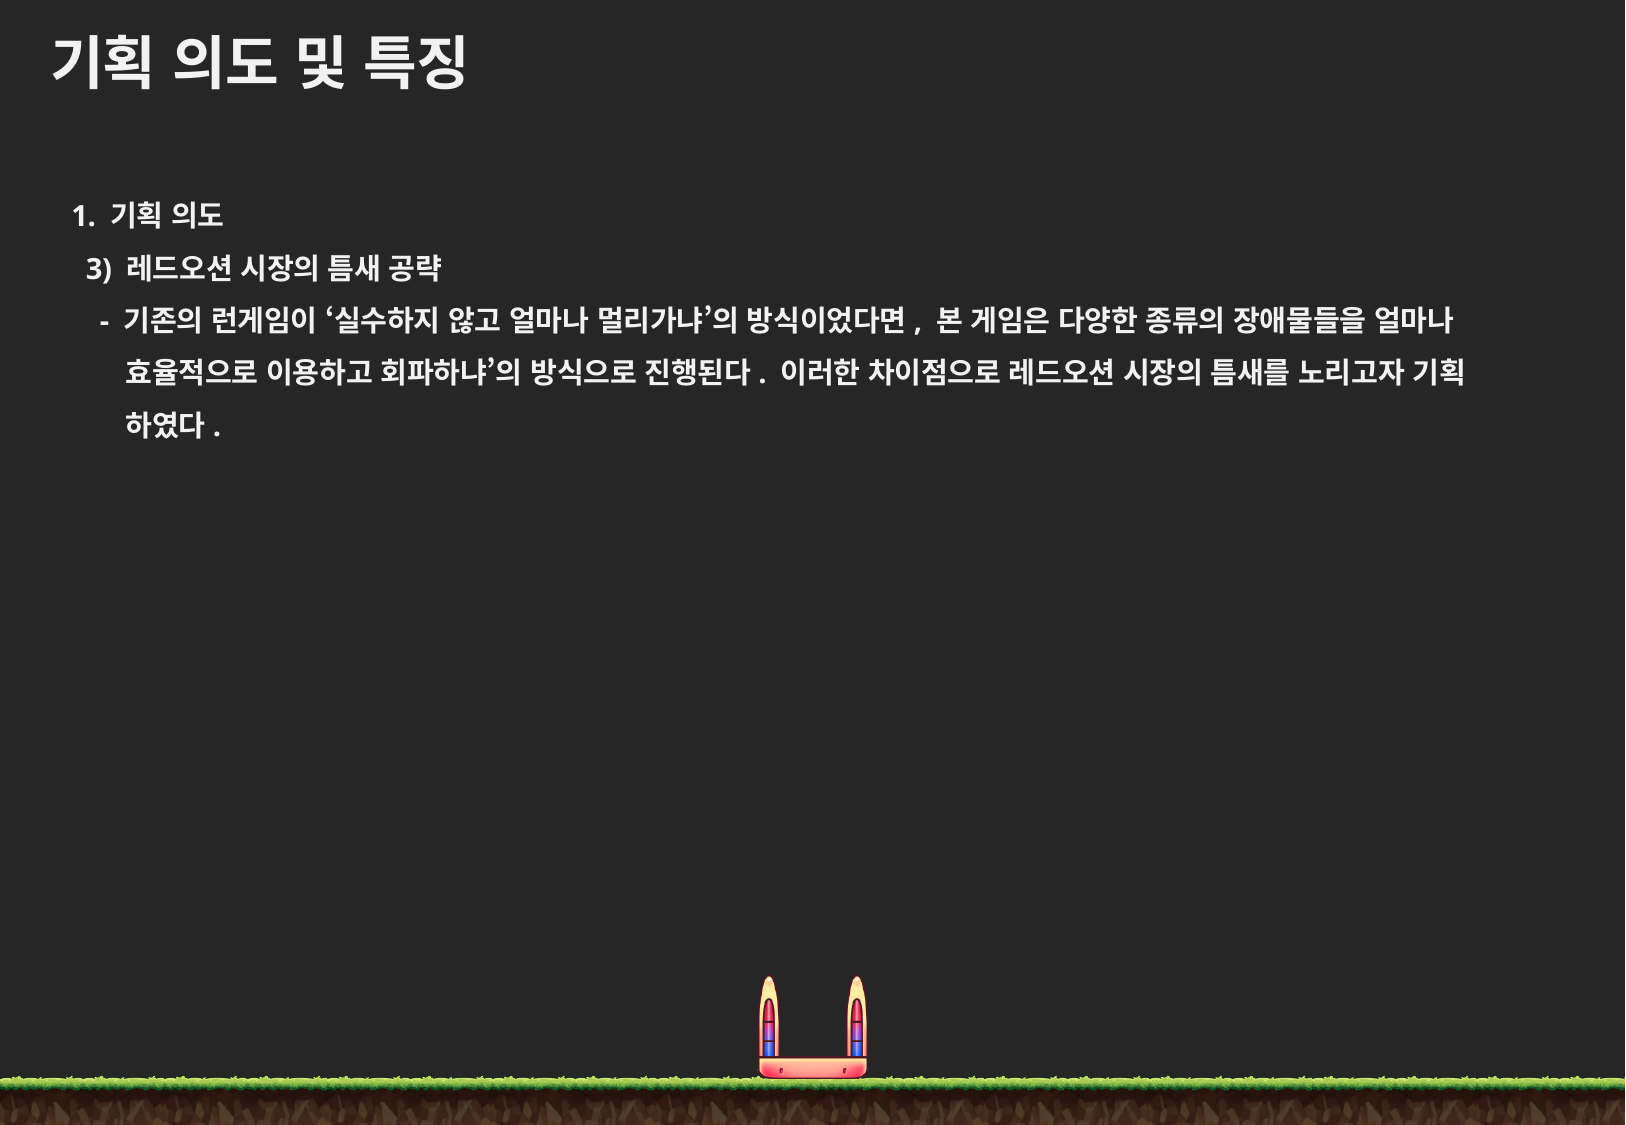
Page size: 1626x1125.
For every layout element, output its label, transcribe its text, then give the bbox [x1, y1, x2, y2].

text_box [0, 0, 1625, 75]
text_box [756, 974, 869, 1079]
text_box 1. 기획 의도 3) 레드오션 시장의 틈새 공략 - 기존의 런게임이 ‘실수하지 않고 얼마나 멀리가냐’의 방식이었다면, 본 게임은 다양한 종류의 장애물들을 얼마나 효율적으로 이용하고 회파하냐’의 방식으로 진행된다. 이러한 차이점으로 레드오션 시장의 틈새를 노리고자 기획 하였다. [56, 172, 1593, 450]
text_box 기획 의도 및 특징 [35, 75, 1226, 104]
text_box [0, 1074, 1625, 1125]
